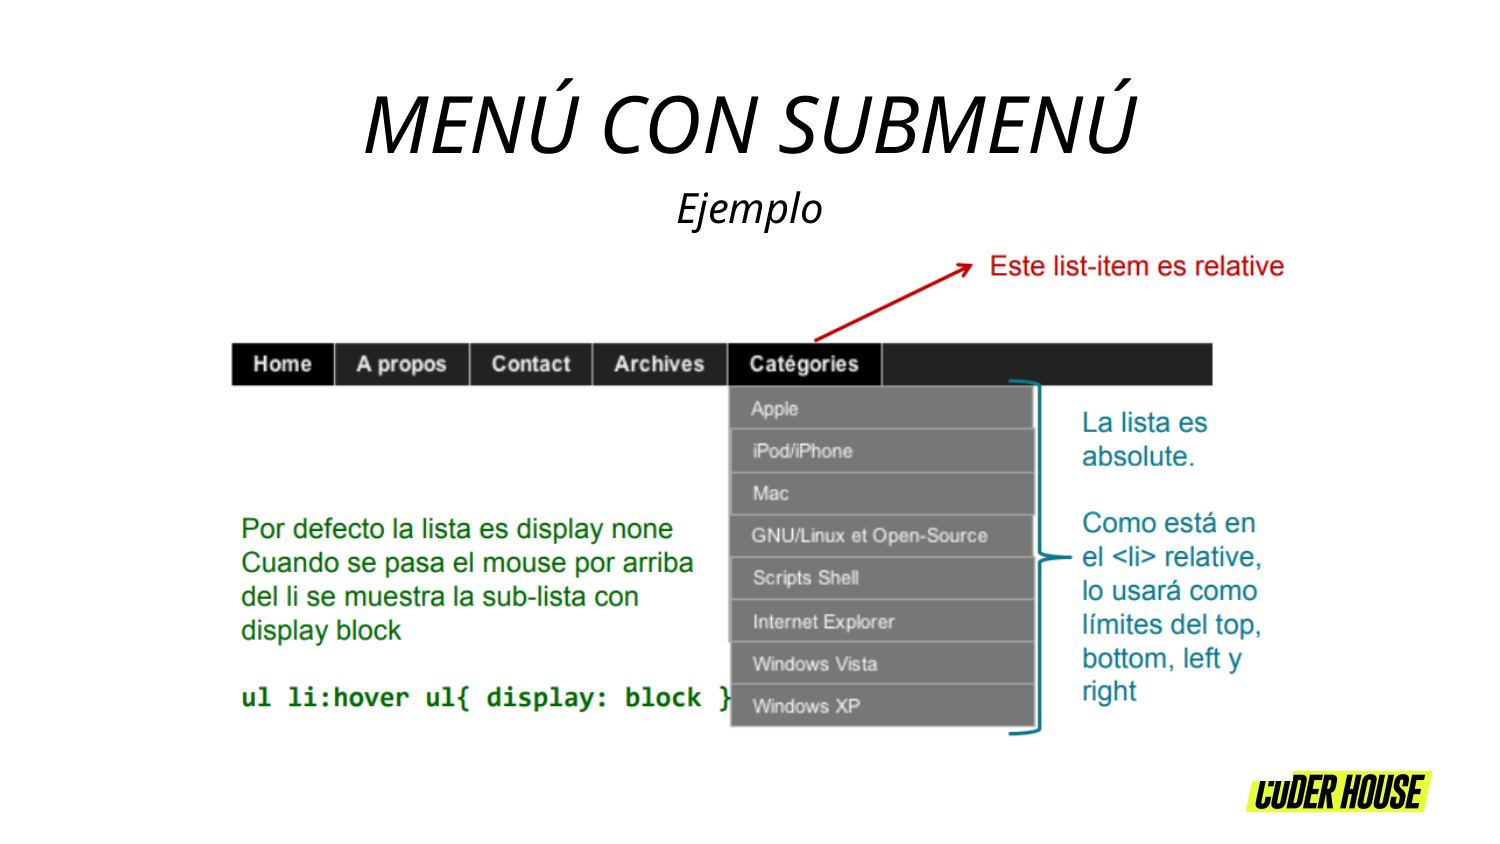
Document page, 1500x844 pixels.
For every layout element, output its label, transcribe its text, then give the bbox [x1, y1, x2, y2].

text_box Ejemplo [105, 159, 1395, 274]
picture [206, 237, 1437, 819]
text_box MENÚ CON SUBMENÚ [105, 45, 1395, 159]
